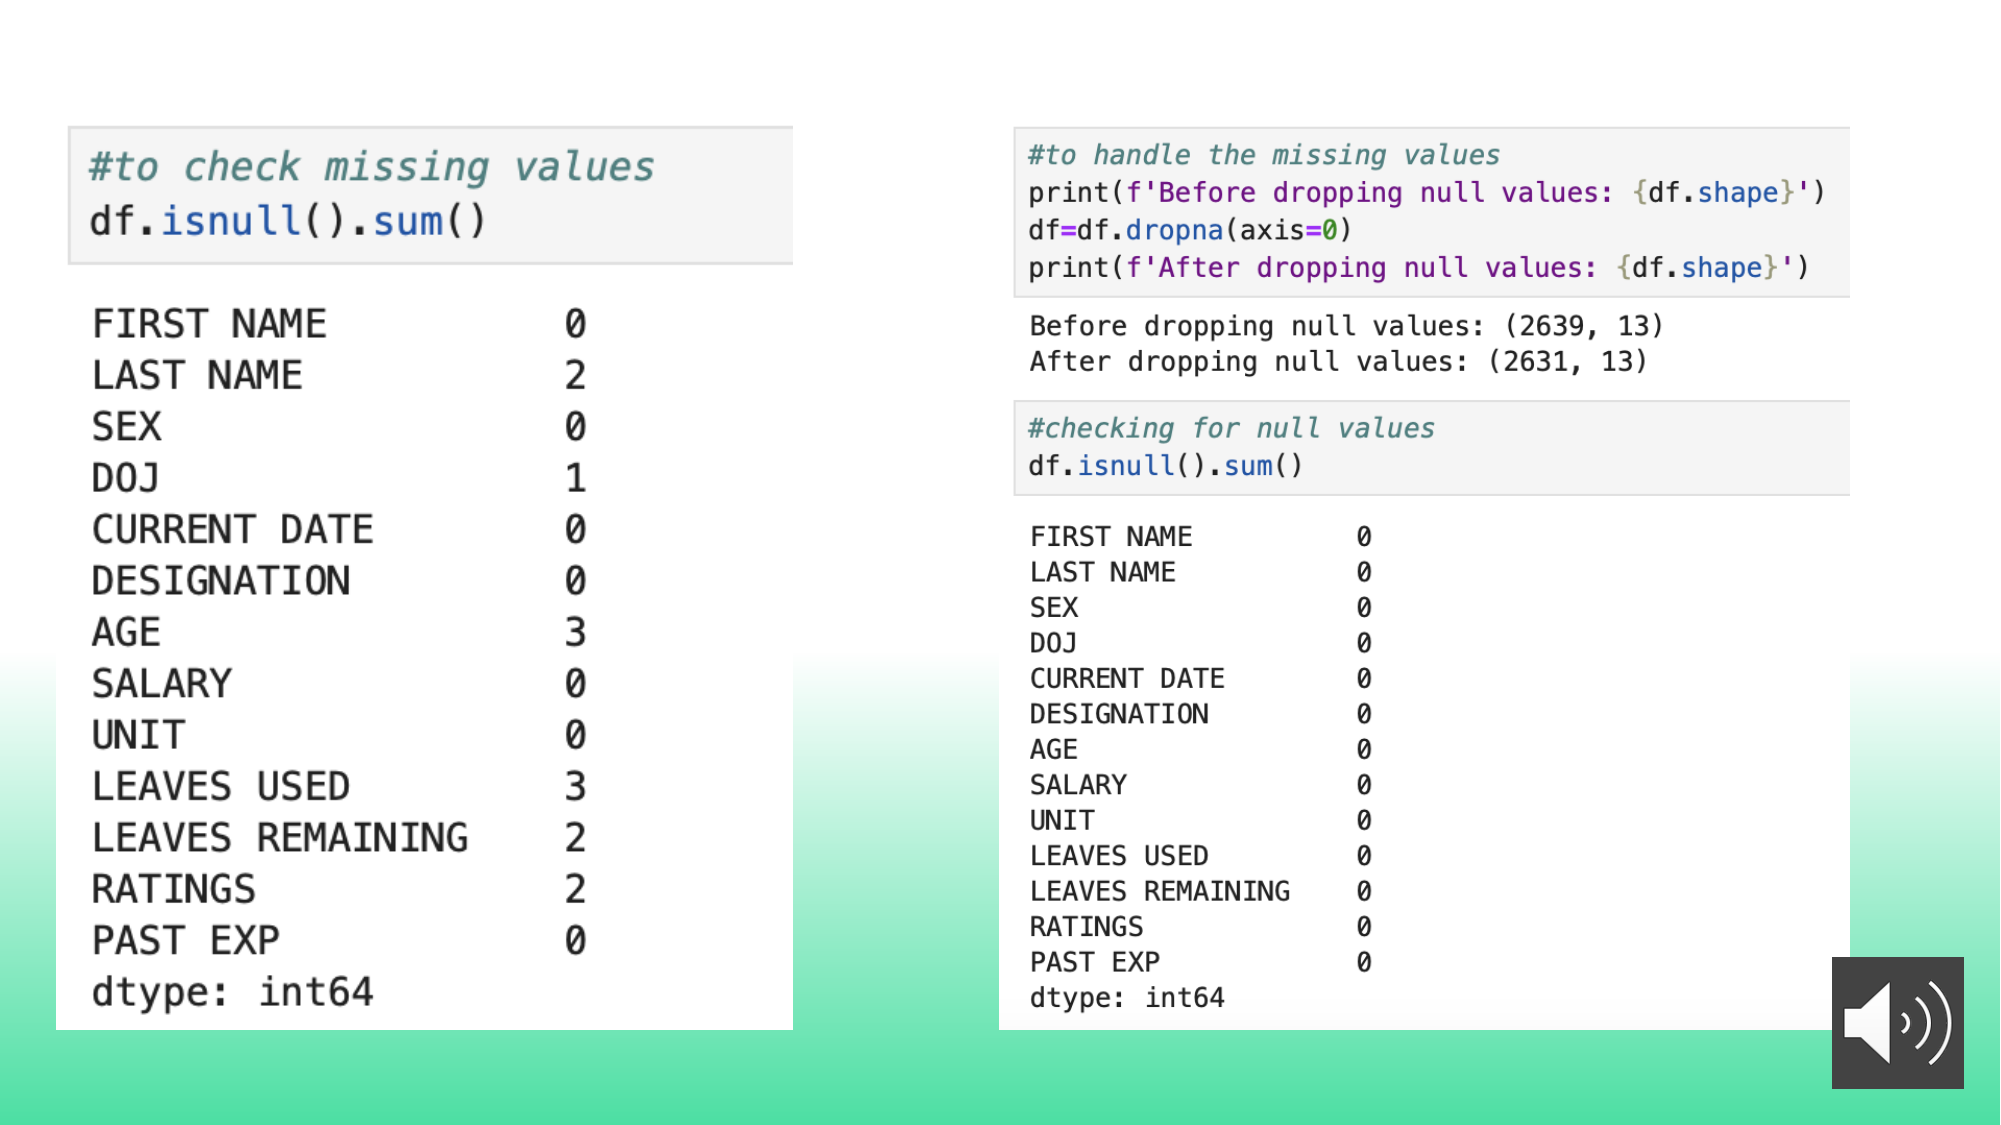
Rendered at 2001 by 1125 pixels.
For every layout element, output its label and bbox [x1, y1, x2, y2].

list [56, 108, 793, 1030]
picture [999, 108, 1965, 1090]
